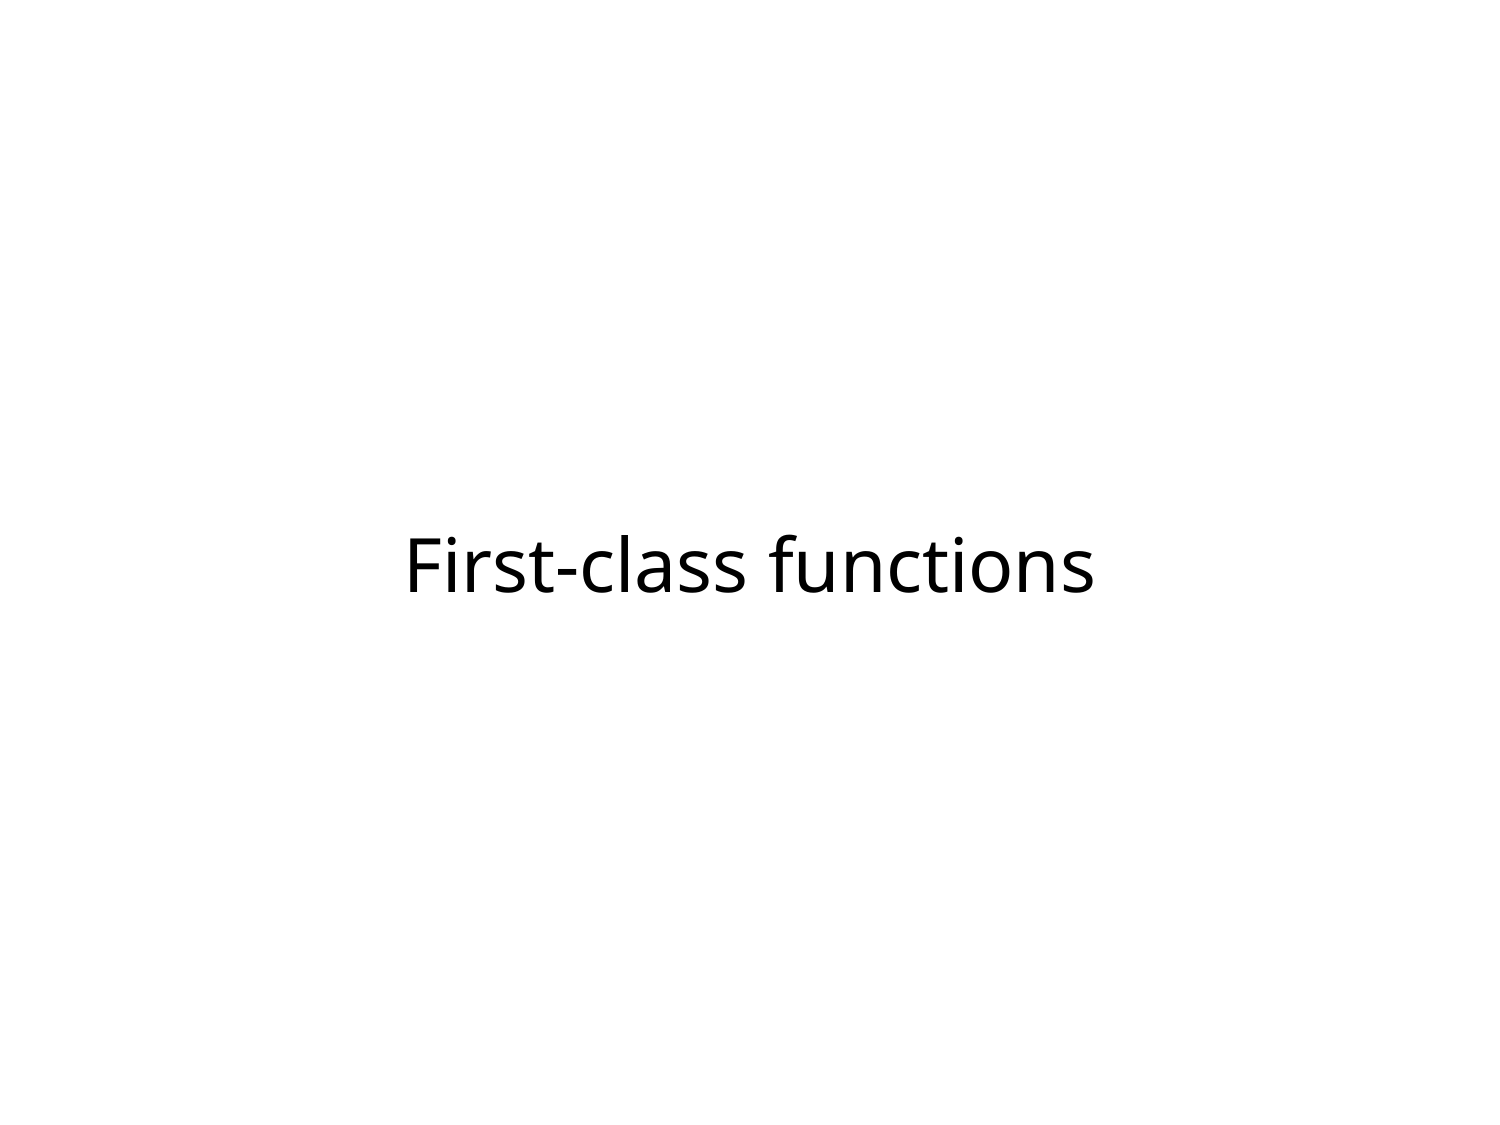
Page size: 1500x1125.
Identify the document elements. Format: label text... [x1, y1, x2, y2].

text_box First-class functions [51, 470, 1449, 655]
